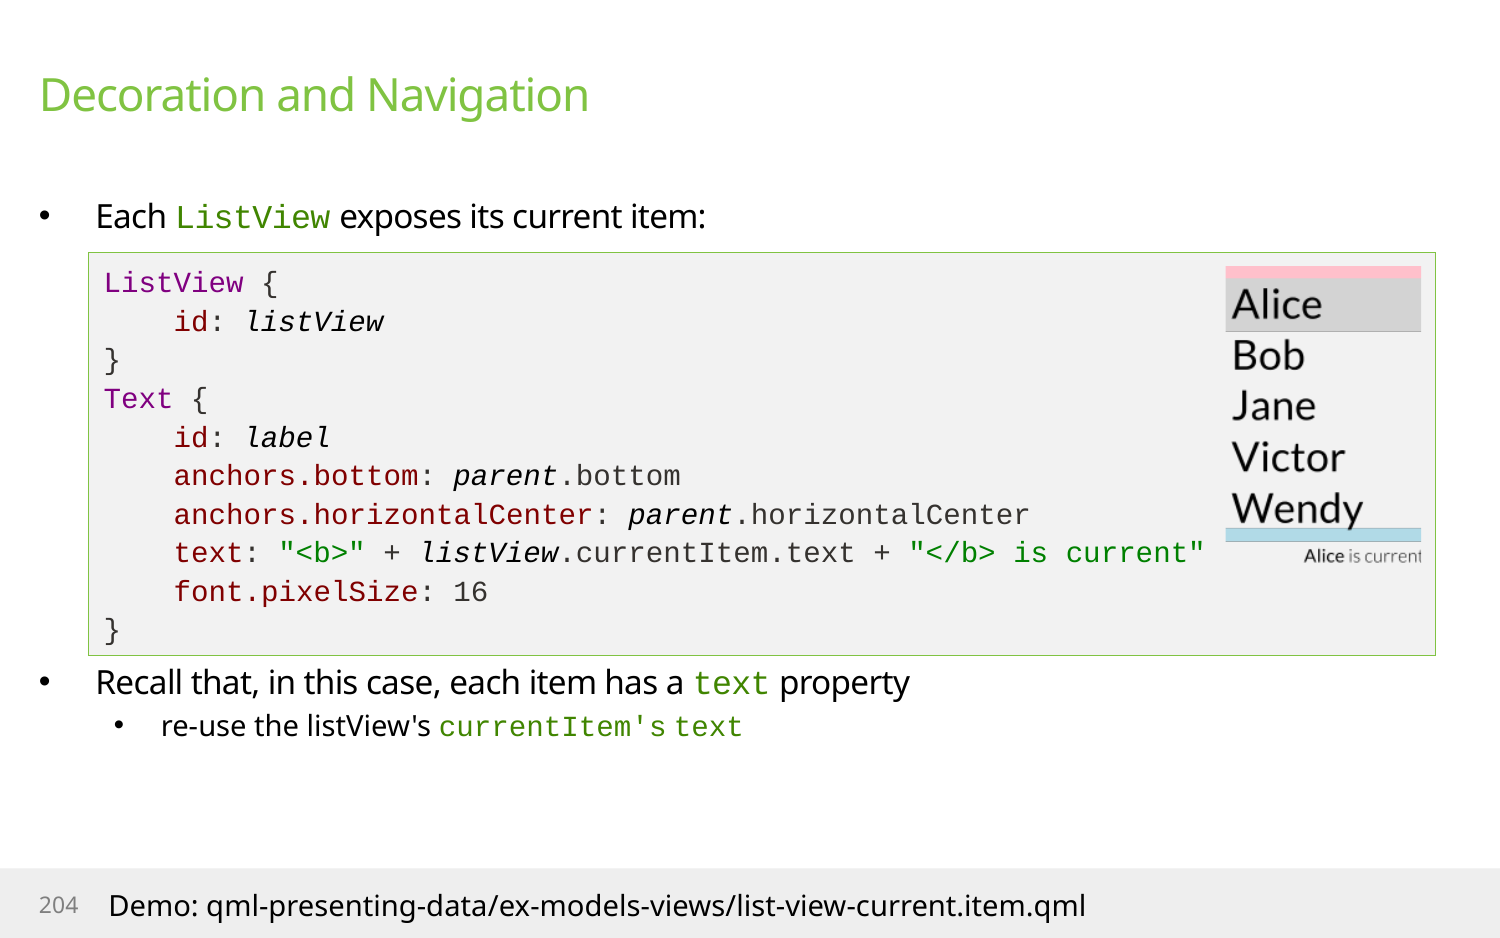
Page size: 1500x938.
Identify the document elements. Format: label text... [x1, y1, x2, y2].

text_box Demo: qml-presenting-data/ex-models-views/list-view-current.item.qml [93, 895, 1315, 928]
text_box ListView { id: listView } Text { id: label anchors.bottom: parent.bottom anchors.horizontalCenter: parent.horizontalCenter text: "<b>" + listView.currentItem.text + "</b> is current" font.pixelSize: 16 } [88, 252, 1436, 656]
slide_number 204 [39, 892, 410, 921]
title Decoration and Navigation [39, 66, 1052, 195]
picture [1225, 266, 1422, 567]
list Each ListView exposes its current item: Recall that, in this case, each item has a text property re-use the listView's currentItem's text [39, 195, 1272, 763]
